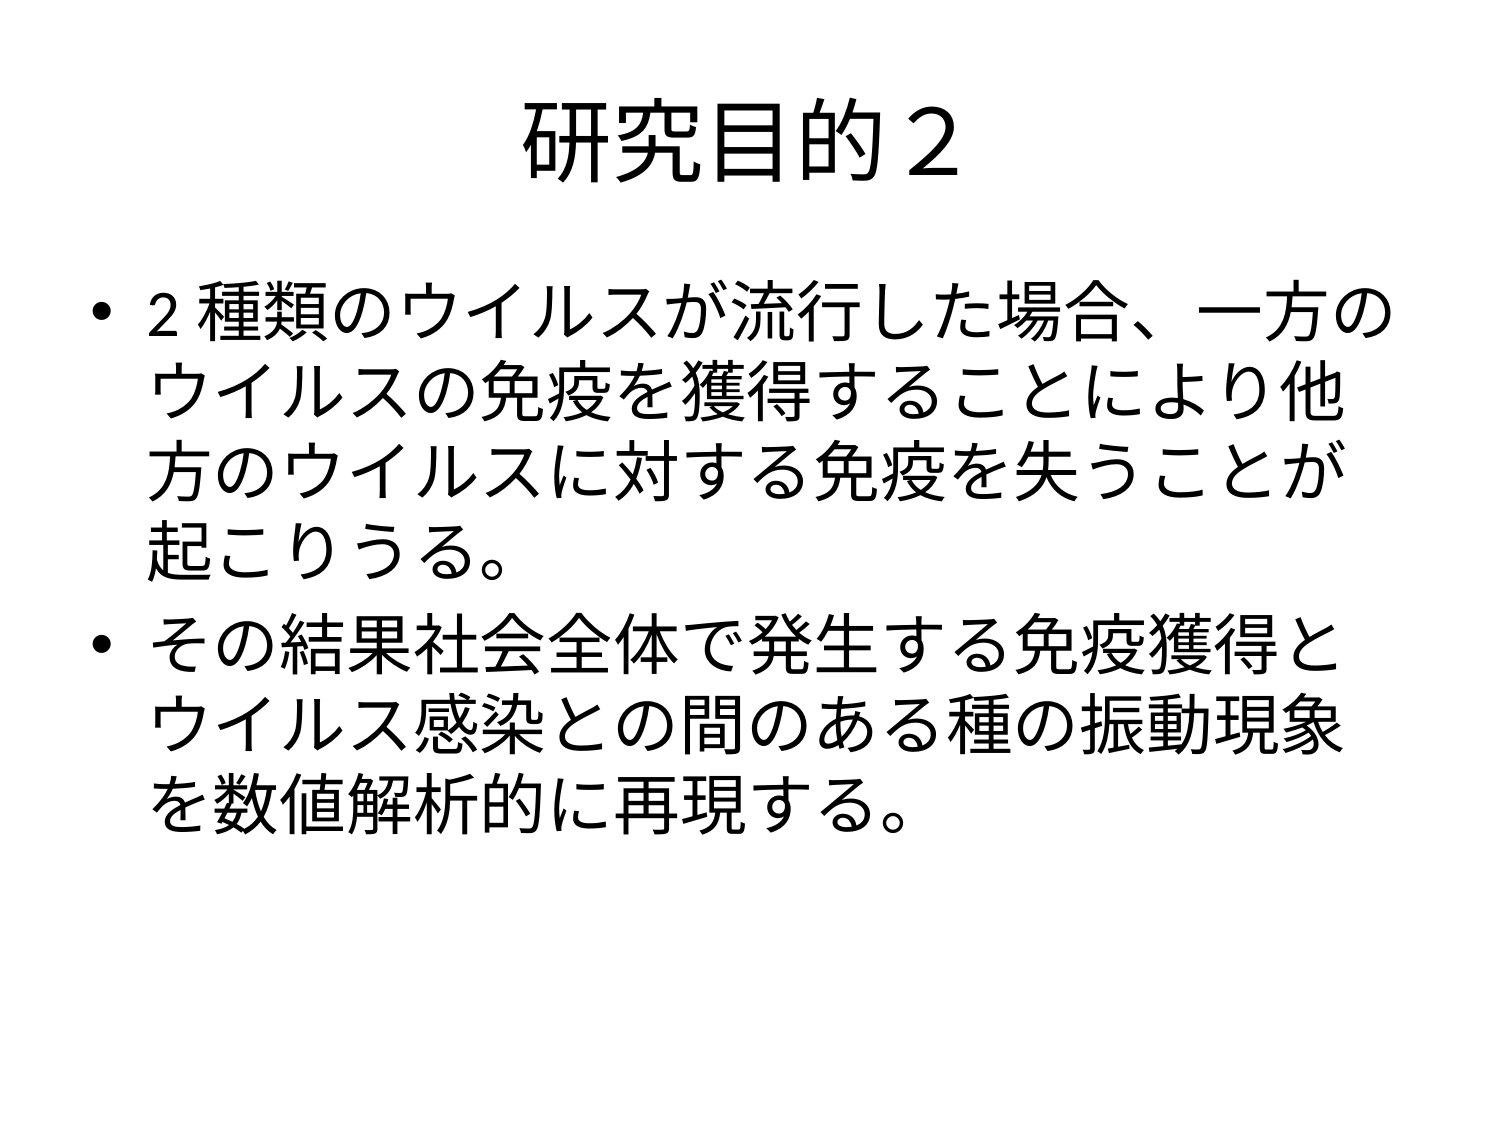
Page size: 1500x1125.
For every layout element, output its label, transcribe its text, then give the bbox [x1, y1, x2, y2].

list 2種類のウイルスが流行した場合、一方のウイルスの免疫を獲得することにより他方のウイルスに対する免疫を失うことが起こりうる。 その結果社会全体で発生する免疫獲得とウイルス感染との間のある種の振動現象を数値解析的に再現する。 [75, 262, 1425, 1005]
title 研究目的２ [75, 45, 1425, 233]
